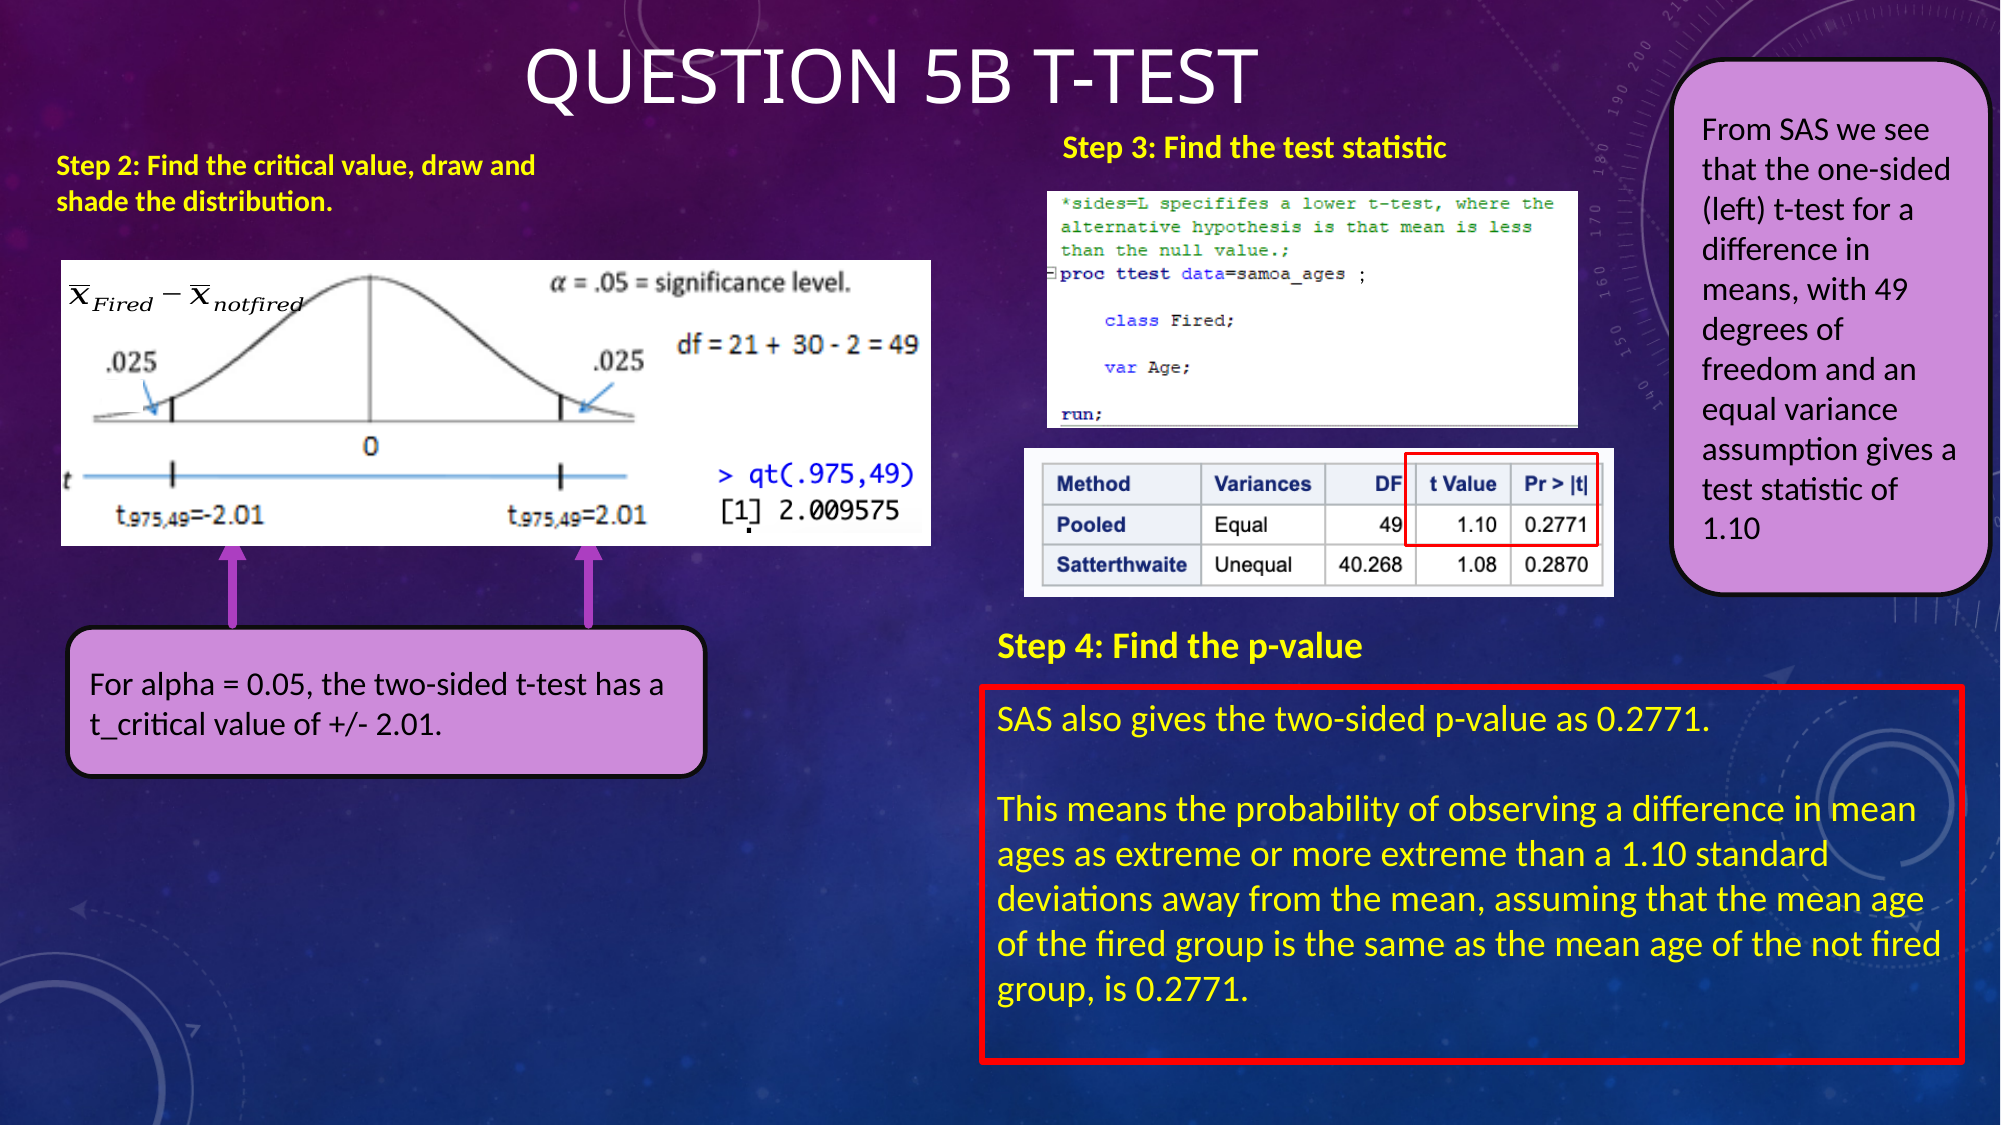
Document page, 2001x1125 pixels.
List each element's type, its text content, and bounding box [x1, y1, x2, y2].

text_box From SAS we see that the one-sided (left) t-test for a difference in means, with 49 degrees of freedom and an equal variance assumption gives a test statistic of 1.10 [1669, 57, 1992, 597]
text_box Step 2: Find the critical value, draw and shade the distribution. [41, 138, 612, 225]
picture [0, 0, 2001, 1125]
text_box SAS also gives the two-sided p-value as 0.2771. This means the probability of observing a difference in mean ages as extreme or more extreme than a 1.10 standard deviations away from the mean, assuming that the mean age of the fired group is the same as the mean age of the not fired group, is 0.2771. [982, 686, 1962, 1062]
text_box Step 3: Find the test statistic [1047, 102, 1504, 189]
text_box For alpha = 0.05, the two-sided t-test has a t_critical value of +/- 2.01. [65, 625, 707, 779]
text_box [1047, 191, 1579, 428]
title Question 5b t-test [61, 11, 1723, 137]
text_box Step 4: Find the p-value [982, 600, 1439, 687]
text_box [60, 260, 931, 546]
